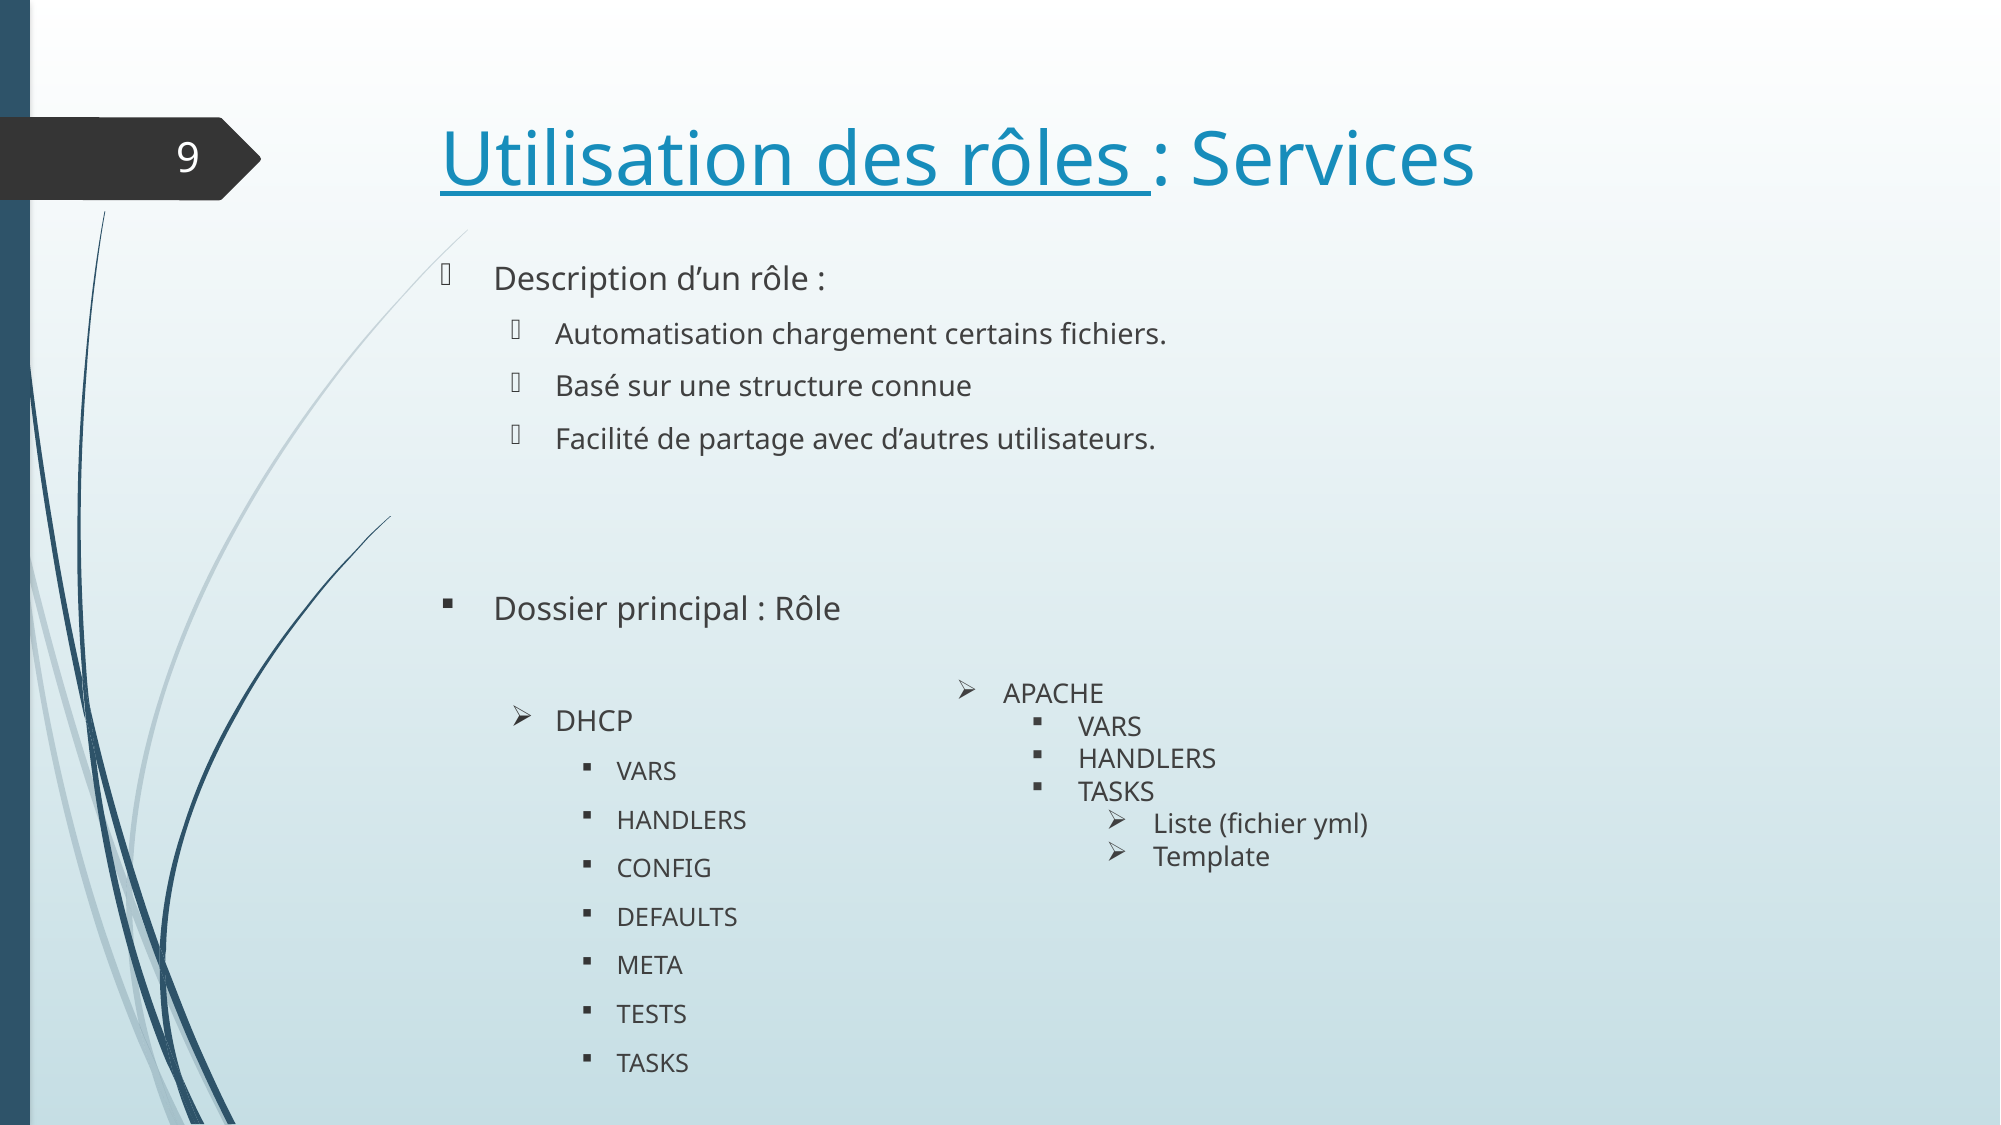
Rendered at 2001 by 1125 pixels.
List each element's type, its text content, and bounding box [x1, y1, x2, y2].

title Utilisation des rôles : Services [425, 102, 1888, 313]
list Description d’un rôle : Automatisation chargement certains fichiers. Basé sur une structure connue Facilité de partage avec d’autres utilisateurs. Dossier principal : Rôle DHCP VARS HANDLERS CONFIG DEFAULTS META TESTS TASKS [425, 250, 1836, 1089]
slide_number 8 [87, 129, 216, 190]
text_box APACHE VARS HANDLERS TASKS Liste (fichier yml) Template [941, 669, 1438, 879]
